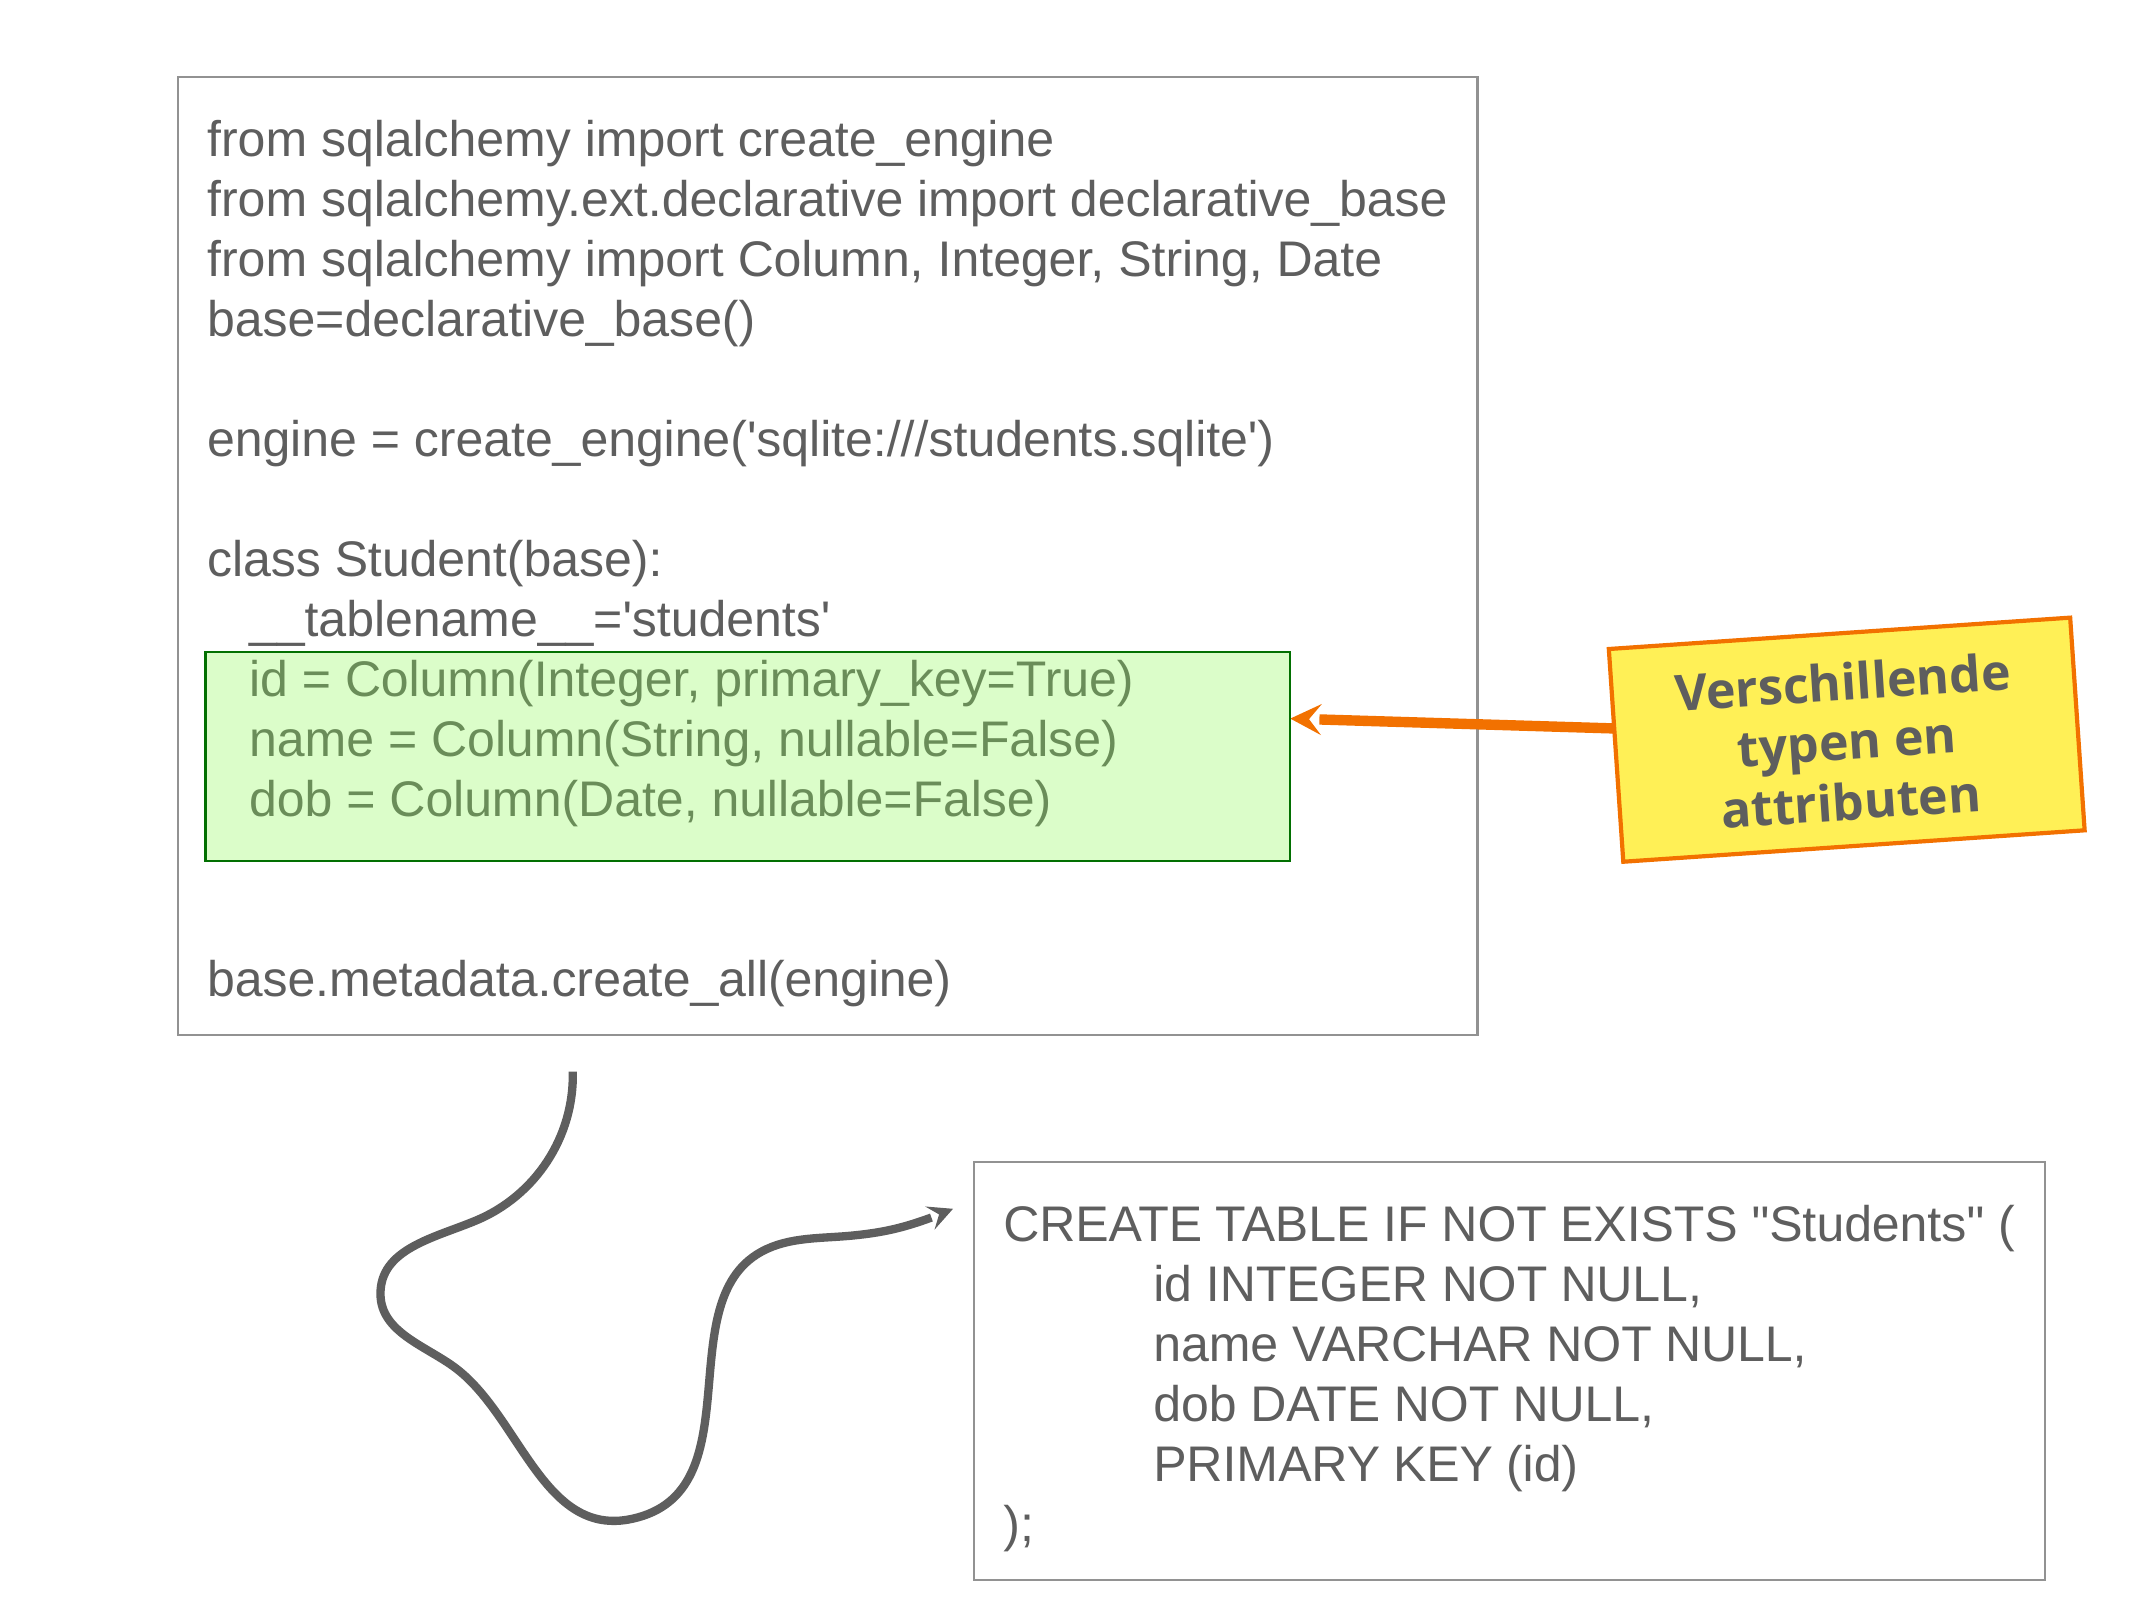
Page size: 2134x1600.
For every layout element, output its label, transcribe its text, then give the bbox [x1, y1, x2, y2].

text_box CREATE TABLE IF NOT EXISTS "Students" ( id INTEGER NOT NULL, name VARCHAR NOT NULL, dob DATE NOT NULL, PRIMARY KEY (id) ); [974, 1161, 2046, 1581]
text_box from sqlalchemy import create_engine from sqlalchemy.ext.declarative import declarative_base from sqlalchemy import Column, Integer, String, Date base=declarative_base() engine = create_engine('sqlite:///students.sqlite') class Student(base): __tablename__='students' id = Column(Integer, primary_key=True) name = Column(String, nullable=False) dob = Column(Date, nullable=False) base.metadata.create_all(engine) [177, 77, 1478, 1036]
text_box [380, 1071, 954, 1521]
text_box [205, 652, 1291, 862]
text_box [1290, 619, 2086, 861]
